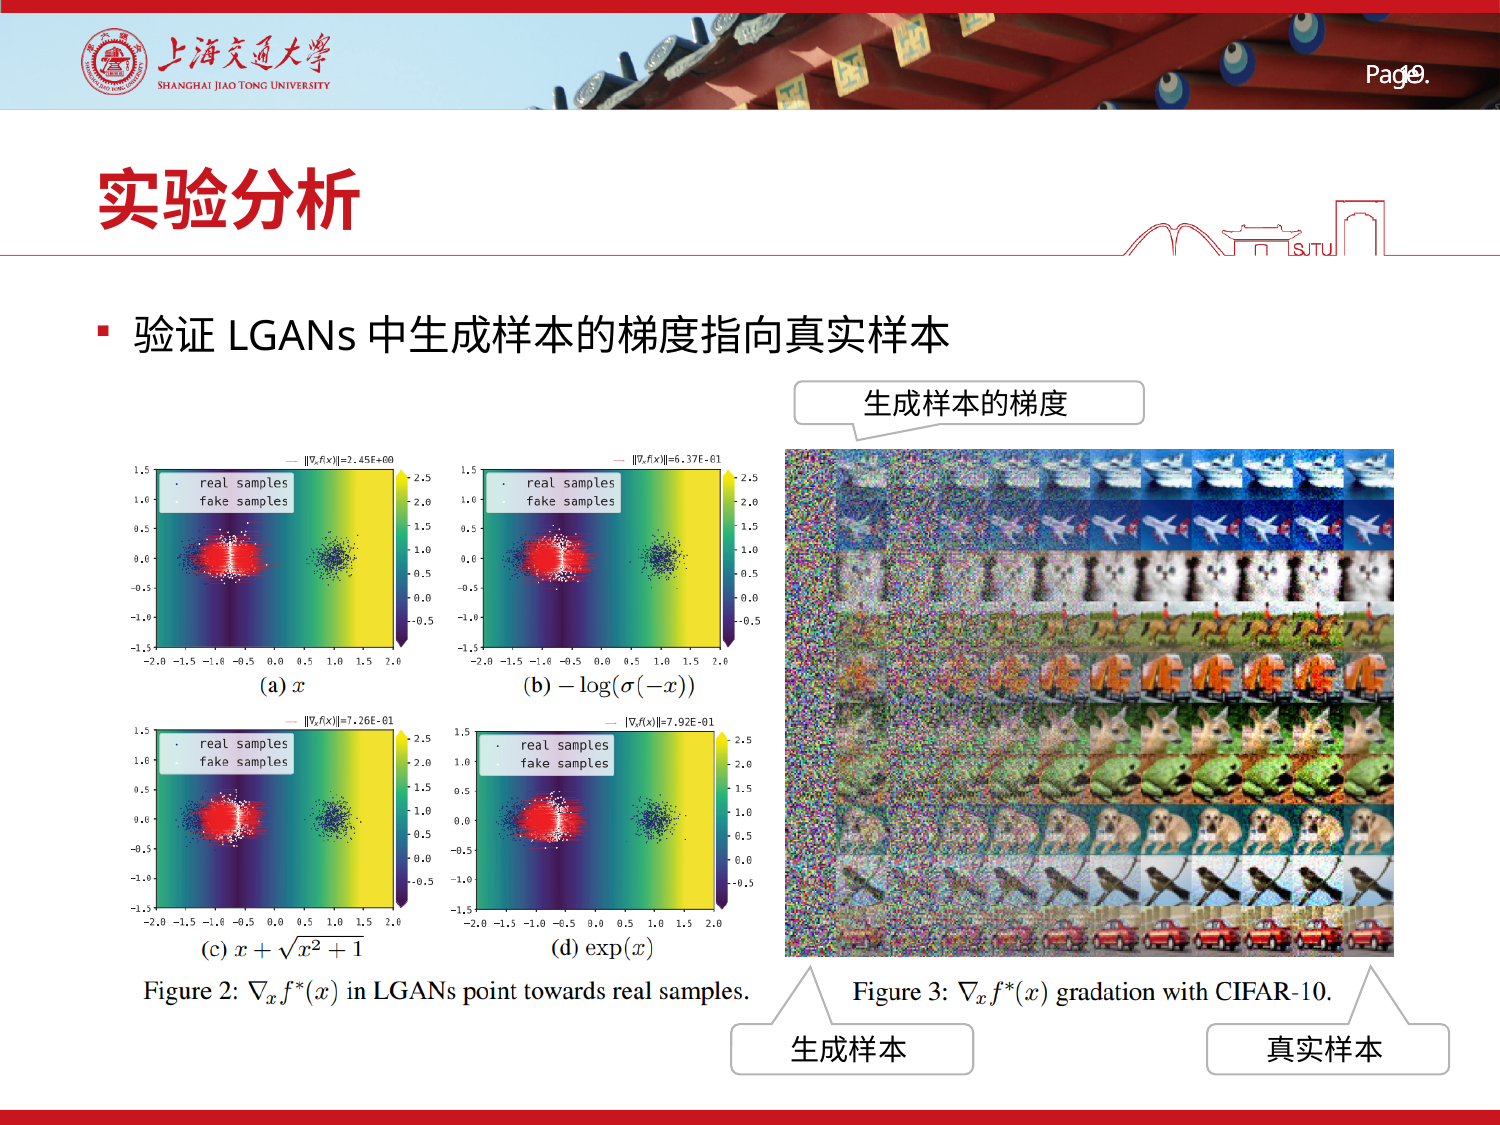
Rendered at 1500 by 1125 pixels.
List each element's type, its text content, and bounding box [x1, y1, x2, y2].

title 实验分析 [81, 160, 1455, 255]
list 验证LGANs中生成样本的梯度指向真实样本 [81, 276, 1455, 1084]
picture [0, 0, 1500, 110]
picture [0, 200, 1500, 256]
picture [123, 437, 1406, 1019]
